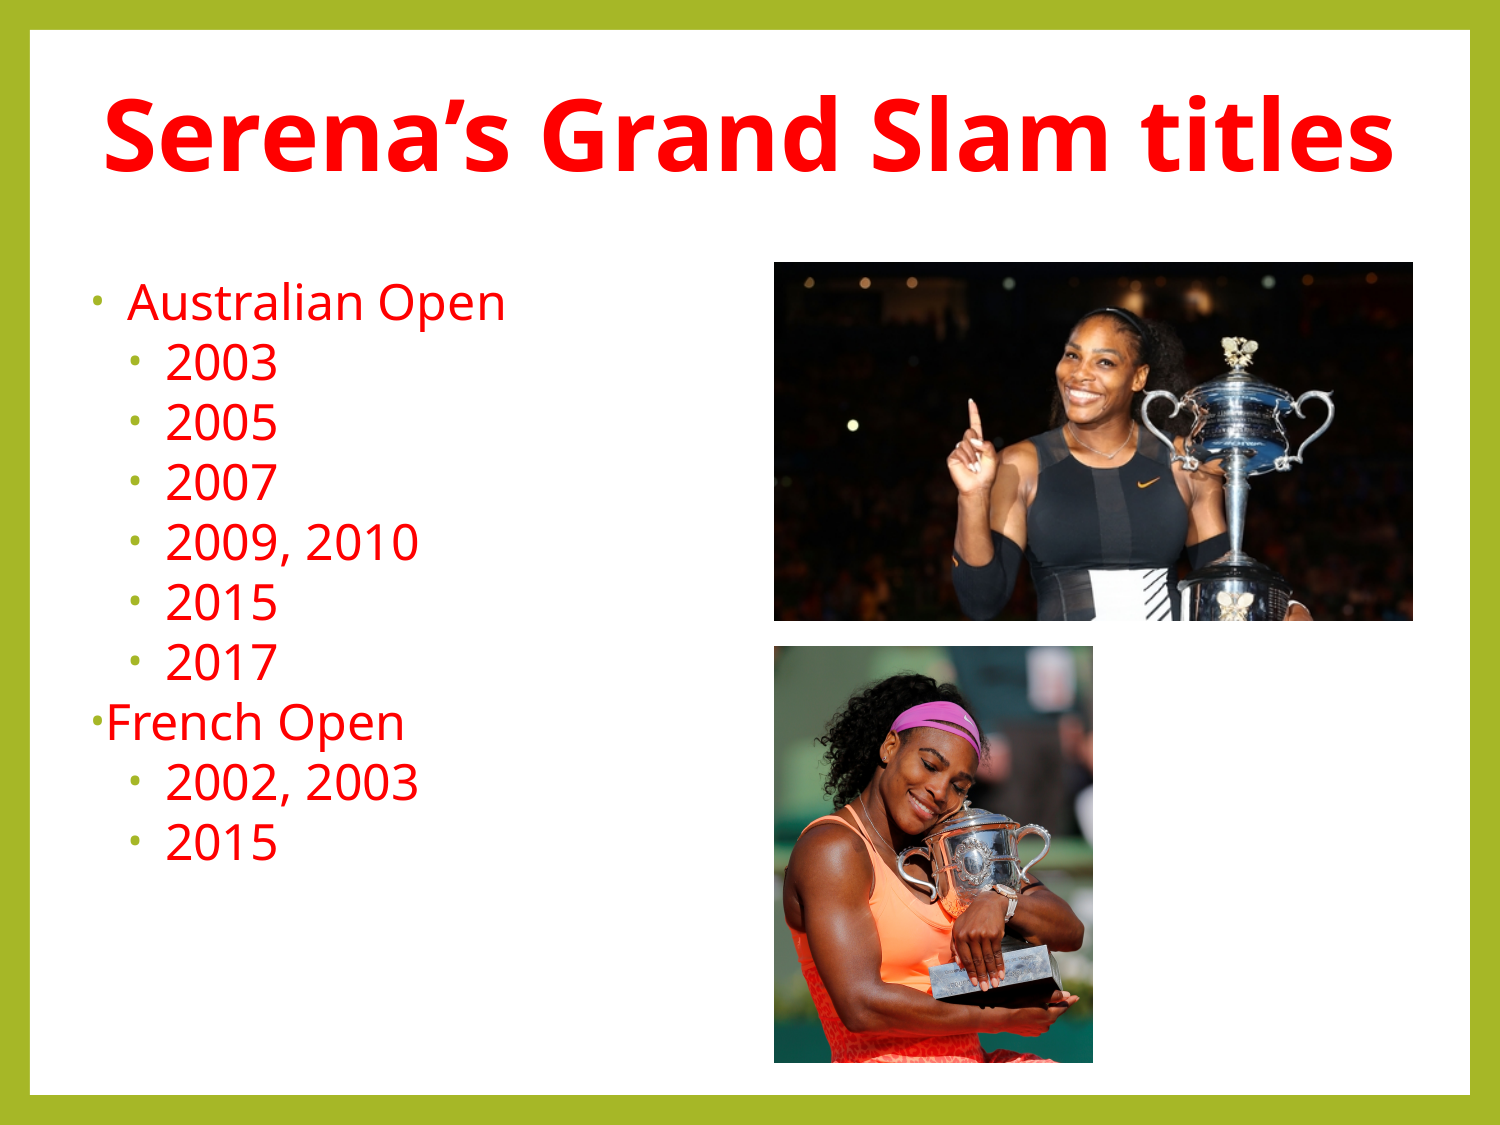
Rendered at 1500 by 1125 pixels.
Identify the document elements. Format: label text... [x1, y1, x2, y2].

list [774, 645, 1094, 1063]
title Serena’s Grand Slam titles [75, 45, 1425, 233]
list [774, 262, 1414, 622]
list Australian Open 2003 2005 2007 2009, 2010 2015 2017 French Open 2002, 2003 2015 [75, 262, 738, 1005]
